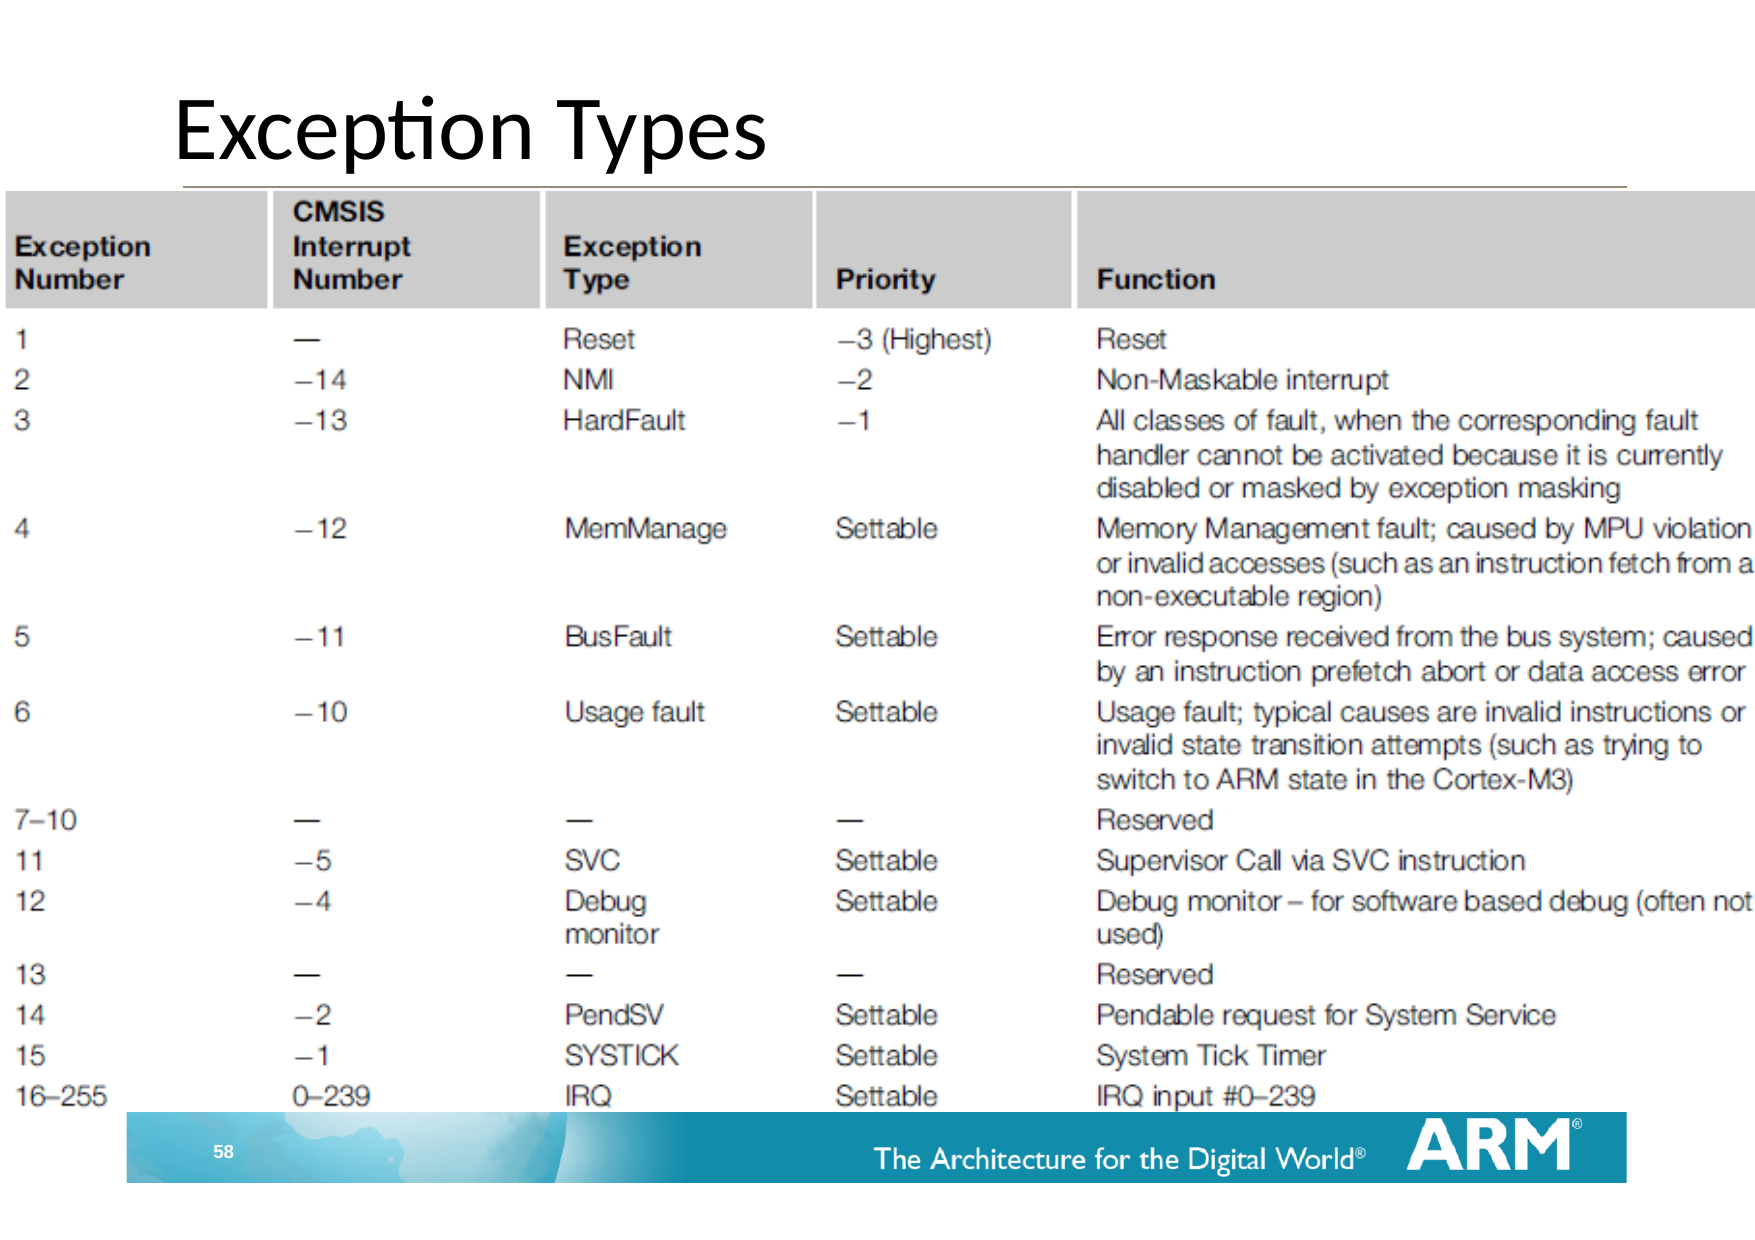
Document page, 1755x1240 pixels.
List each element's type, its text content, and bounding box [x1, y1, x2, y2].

title Exception Types [173, 80, 1581, 172]
slide_number 58 [198, 1139, 287, 1187]
picture [5, 191, 1755, 1183]
